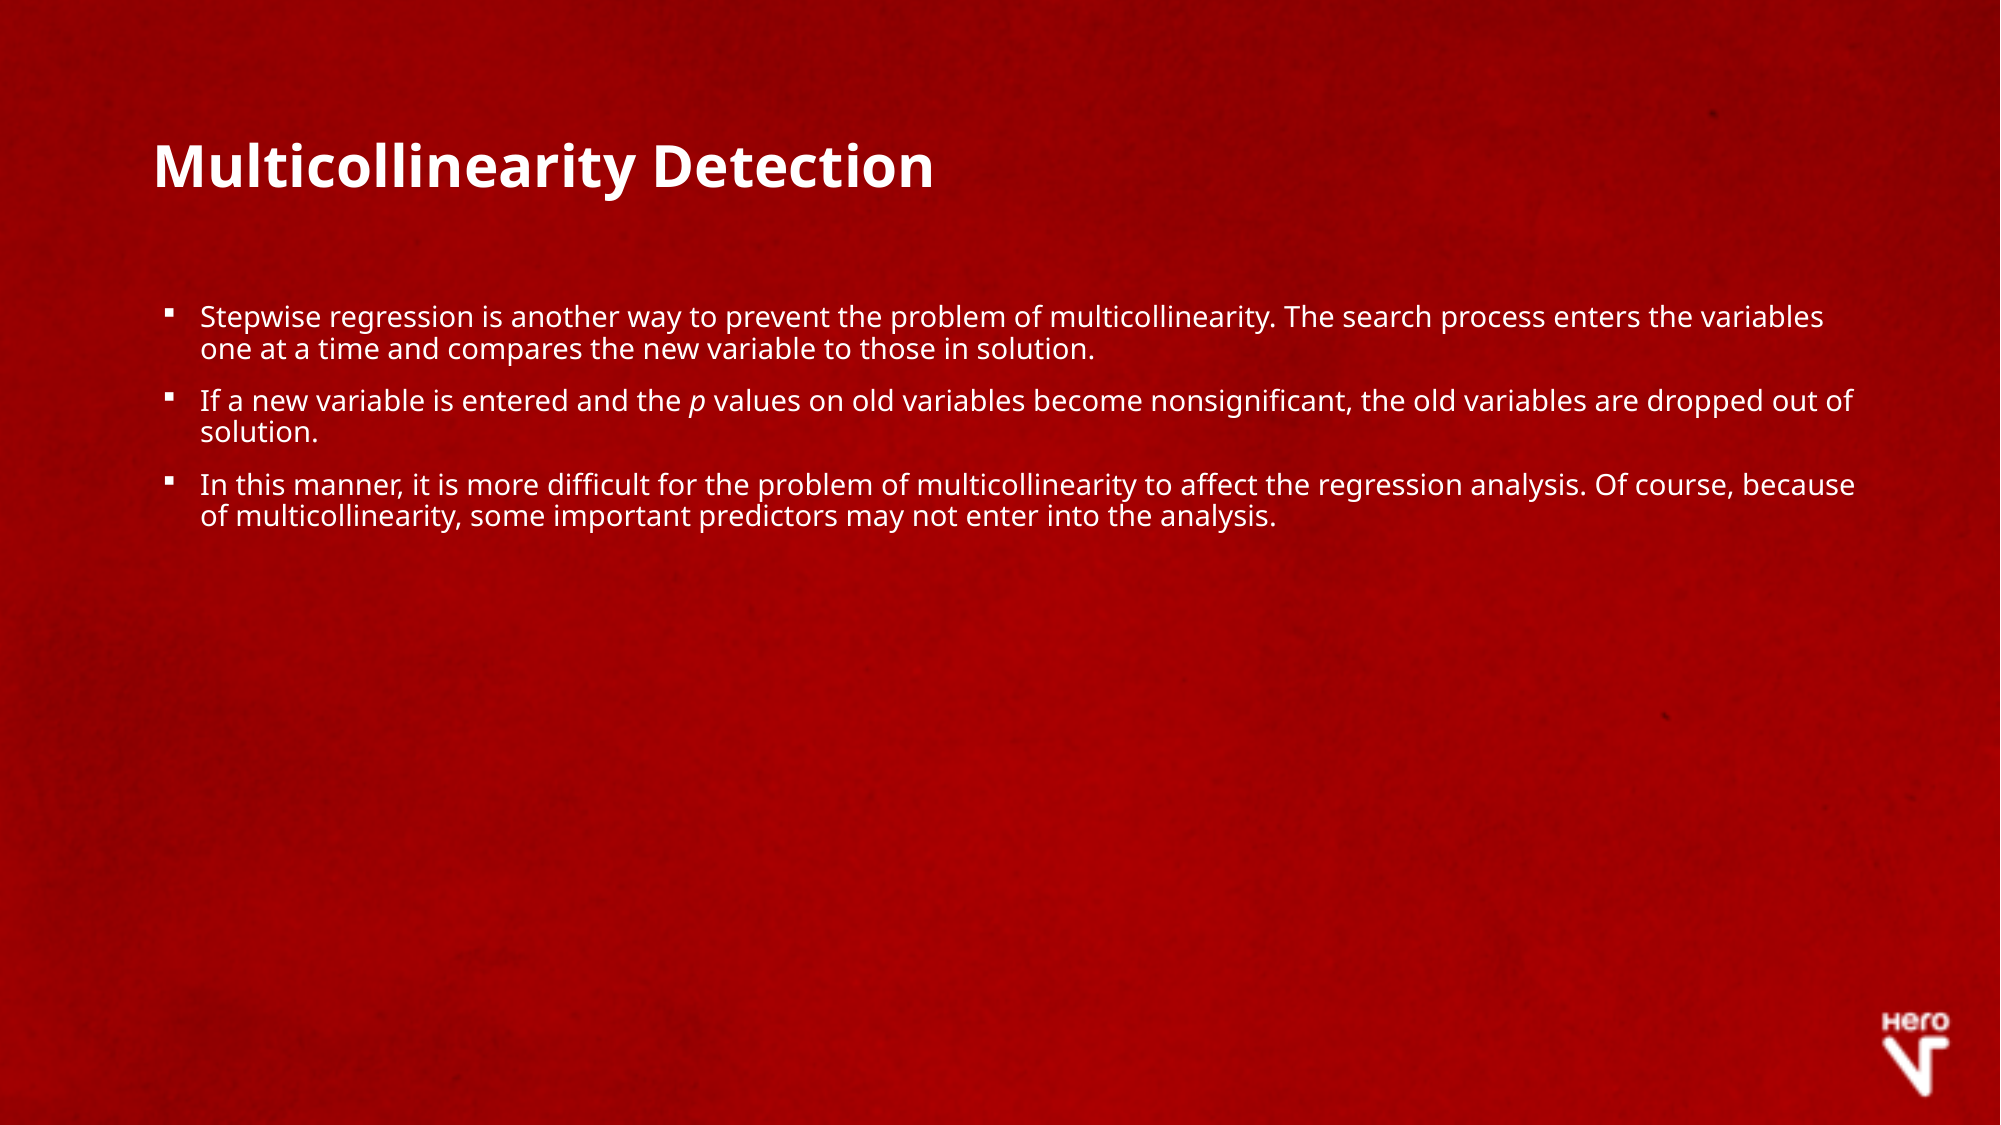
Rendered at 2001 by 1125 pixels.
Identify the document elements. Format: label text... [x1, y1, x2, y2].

picture [0, 0, 2000, 1125]
list Stepwise regression is another way to prevent the problem of multicollinearity. The search process enters the variables one at a time and compares the new variable to those in solution. If a new variable is entered and the p values on old variables become nonsignificant, the old variables are dropped out of solution. In this manner, it is more difficult for the problem of multicollinearity to affect the regression analysis. Of course, because of multicollinearity, some important predictors may not enter into the analysis. [147, 295, 1873, 1010]
title Multicollinearity Detection [137, 59, 1863, 278]
